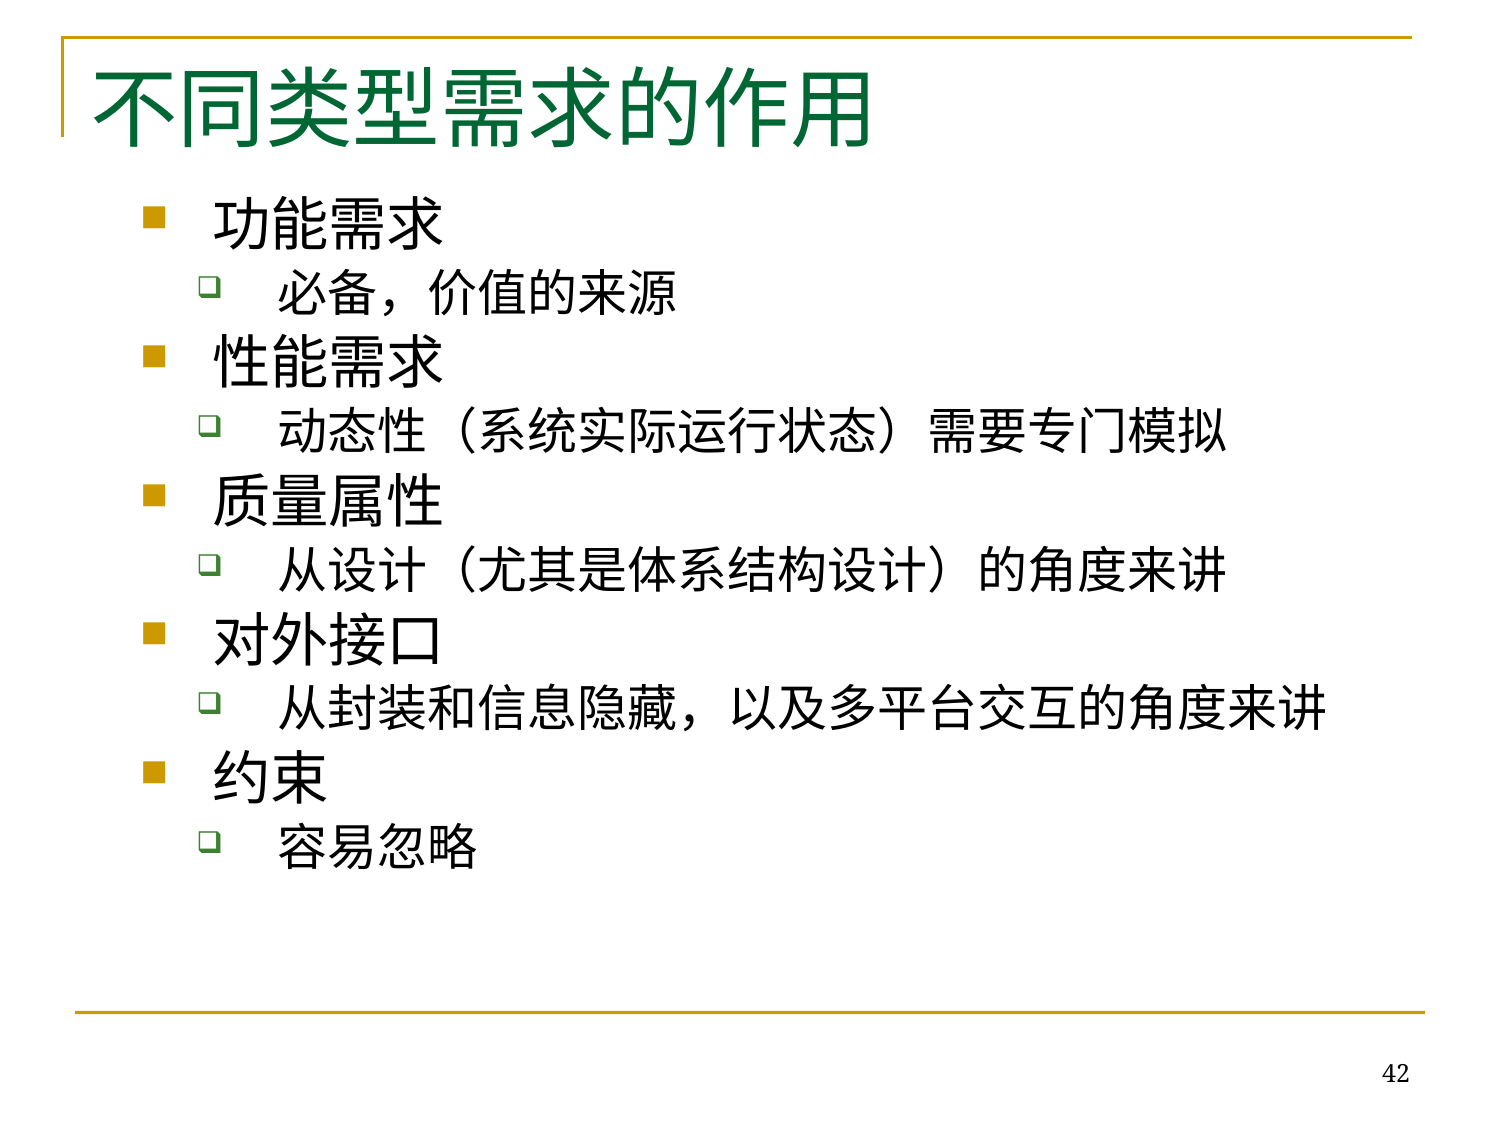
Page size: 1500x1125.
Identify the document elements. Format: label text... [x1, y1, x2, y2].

slide_number 42 [1074, 1023, 1426, 1100]
list 功能需求 必备，价值的来源 性能需求 动态性（系统实际运行状态）需要专门模拟 质量属性 从设计（尤其是体系结构设计）的角度来讲 对外接口 从封装和信息隐藏，以及多平台交互的角度来讲 约束 容易忽略 [125, 187, 1350, 975]
title 不同类型需求的作用 [75, 45, 1425, 233]
